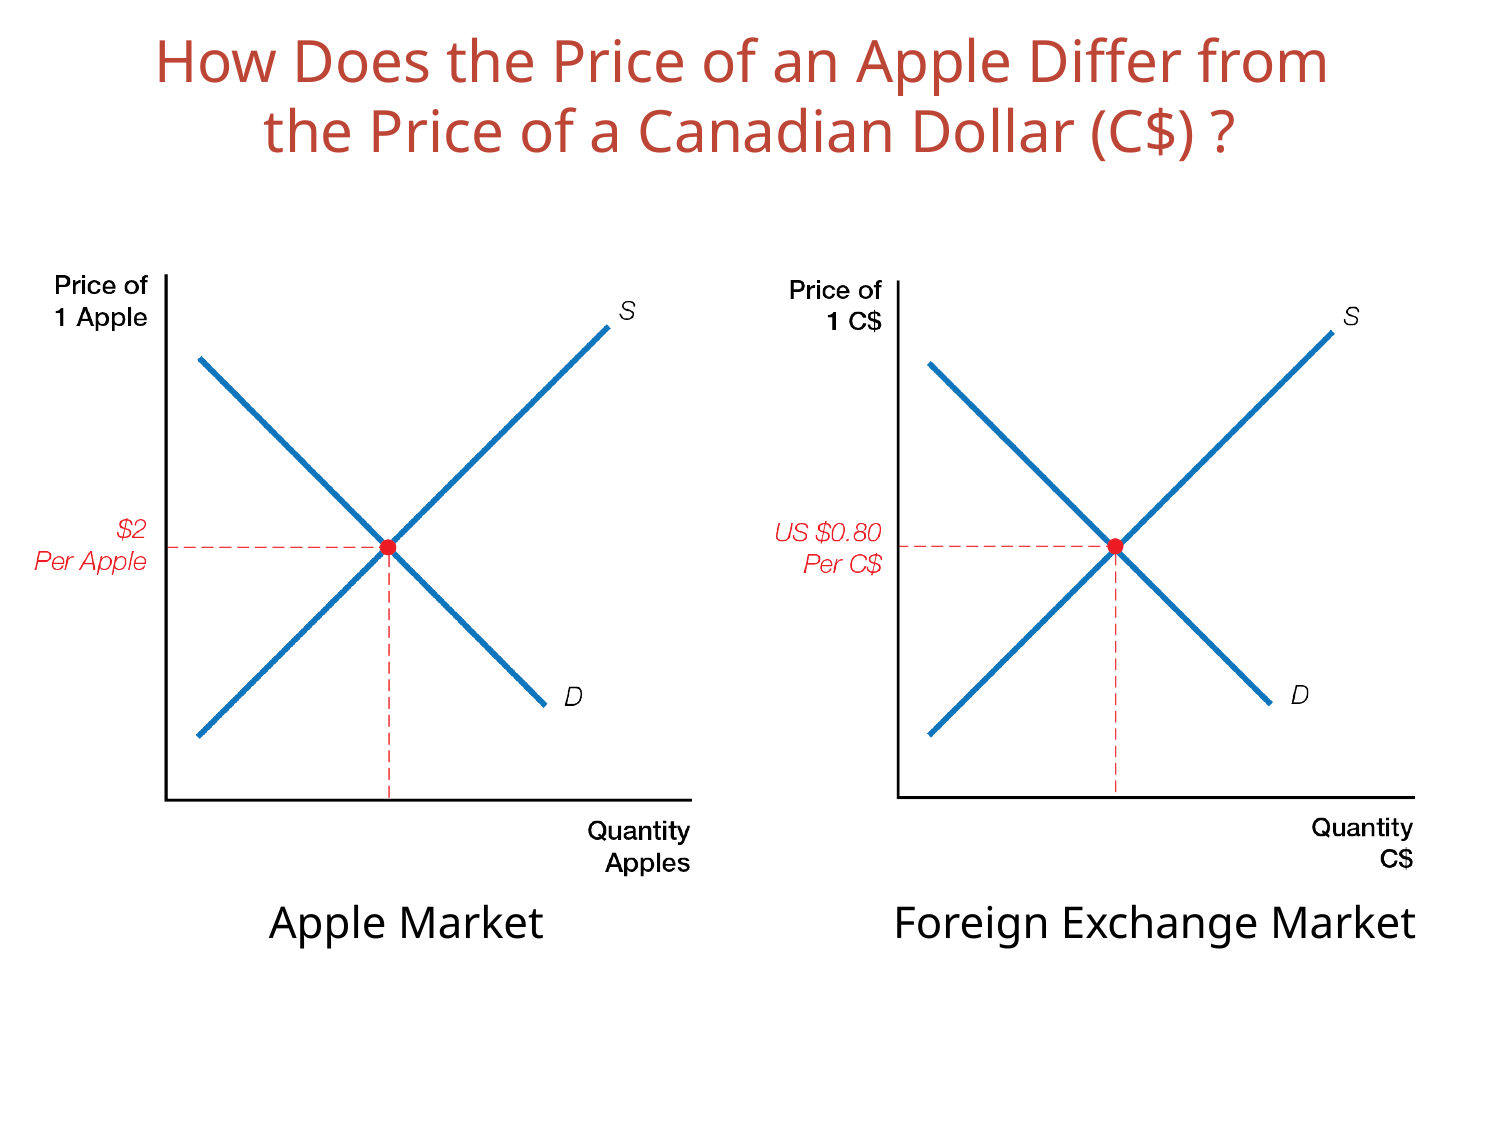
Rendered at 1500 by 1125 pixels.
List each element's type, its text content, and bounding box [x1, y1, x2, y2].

picture [34, 271, 692, 877]
text_box Apple Market [105, 827, 708, 1016]
title How Does the Price of an Apple Differ from the Price of a Canadian Dollar (C$) ? [74, 0, 1426, 188]
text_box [765, 277, 1500, 1016]
